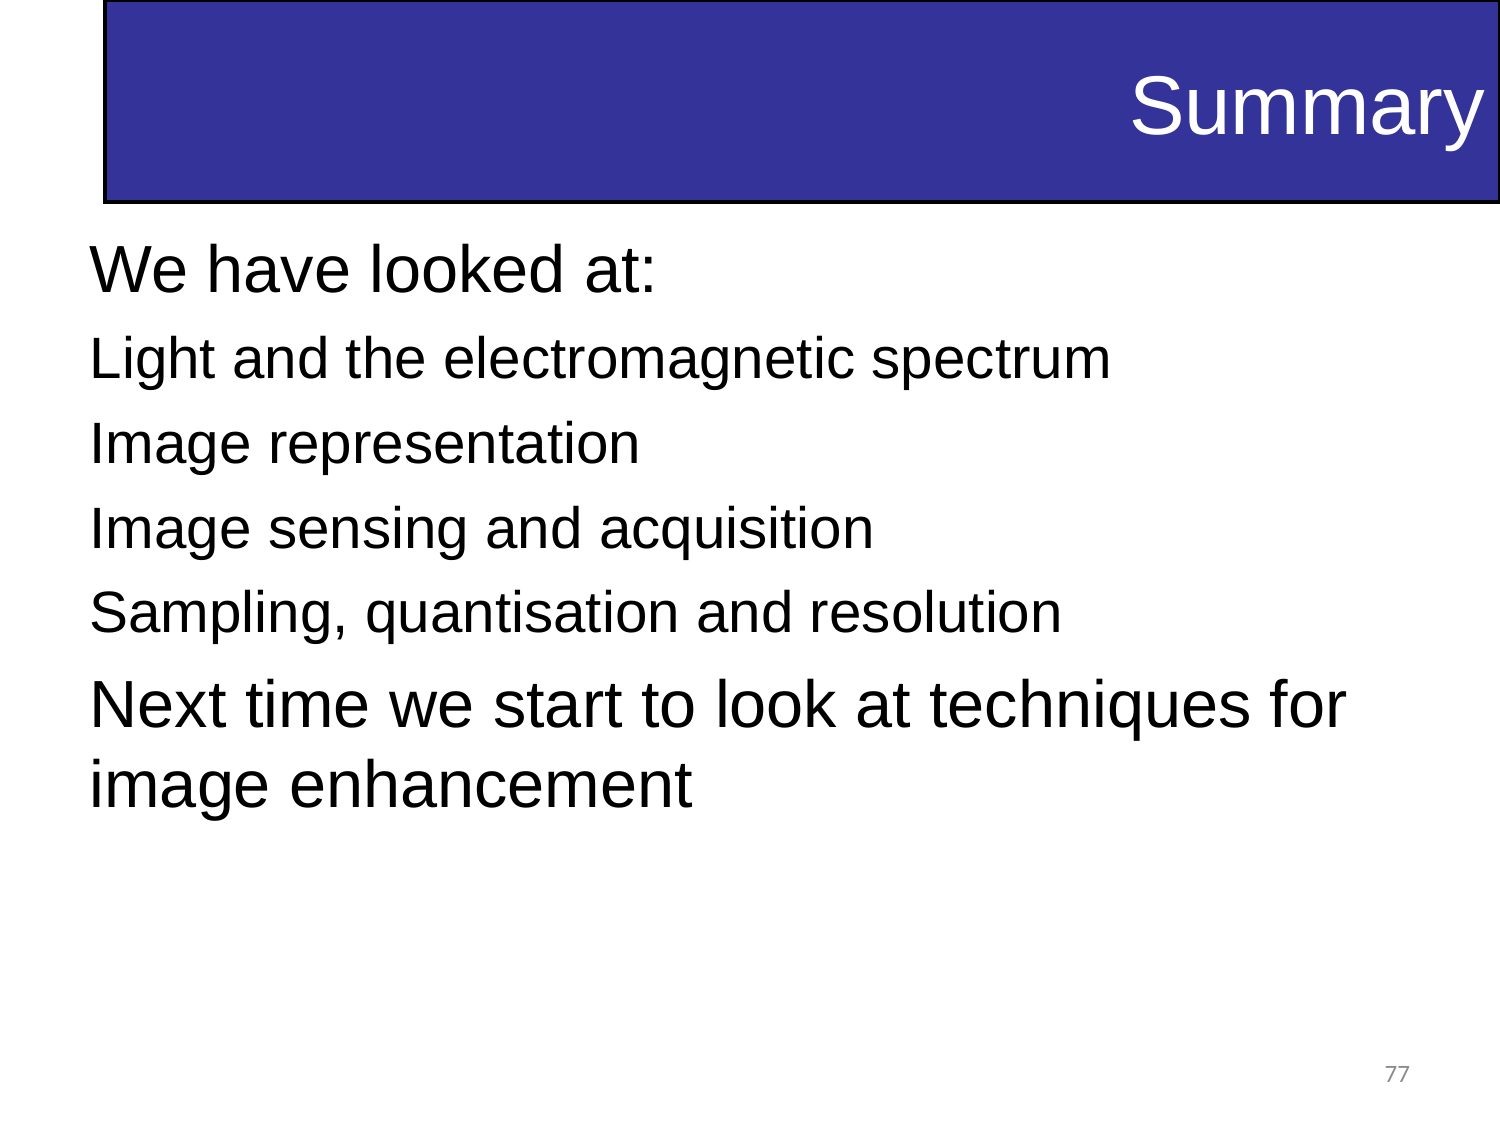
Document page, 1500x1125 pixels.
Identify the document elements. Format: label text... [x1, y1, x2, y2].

text_box We have looked at: Light and the electromagnetic spectrum Image representation Image sensing and acquisition Sampling, quantisation and resolution Next time we start to look at techniques for image enhancement [74, 218, 1425, 1125]
slide_number 77 [1074, 1042, 1425, 1103]
text_box Summary [104, 0, 1500, 202]
